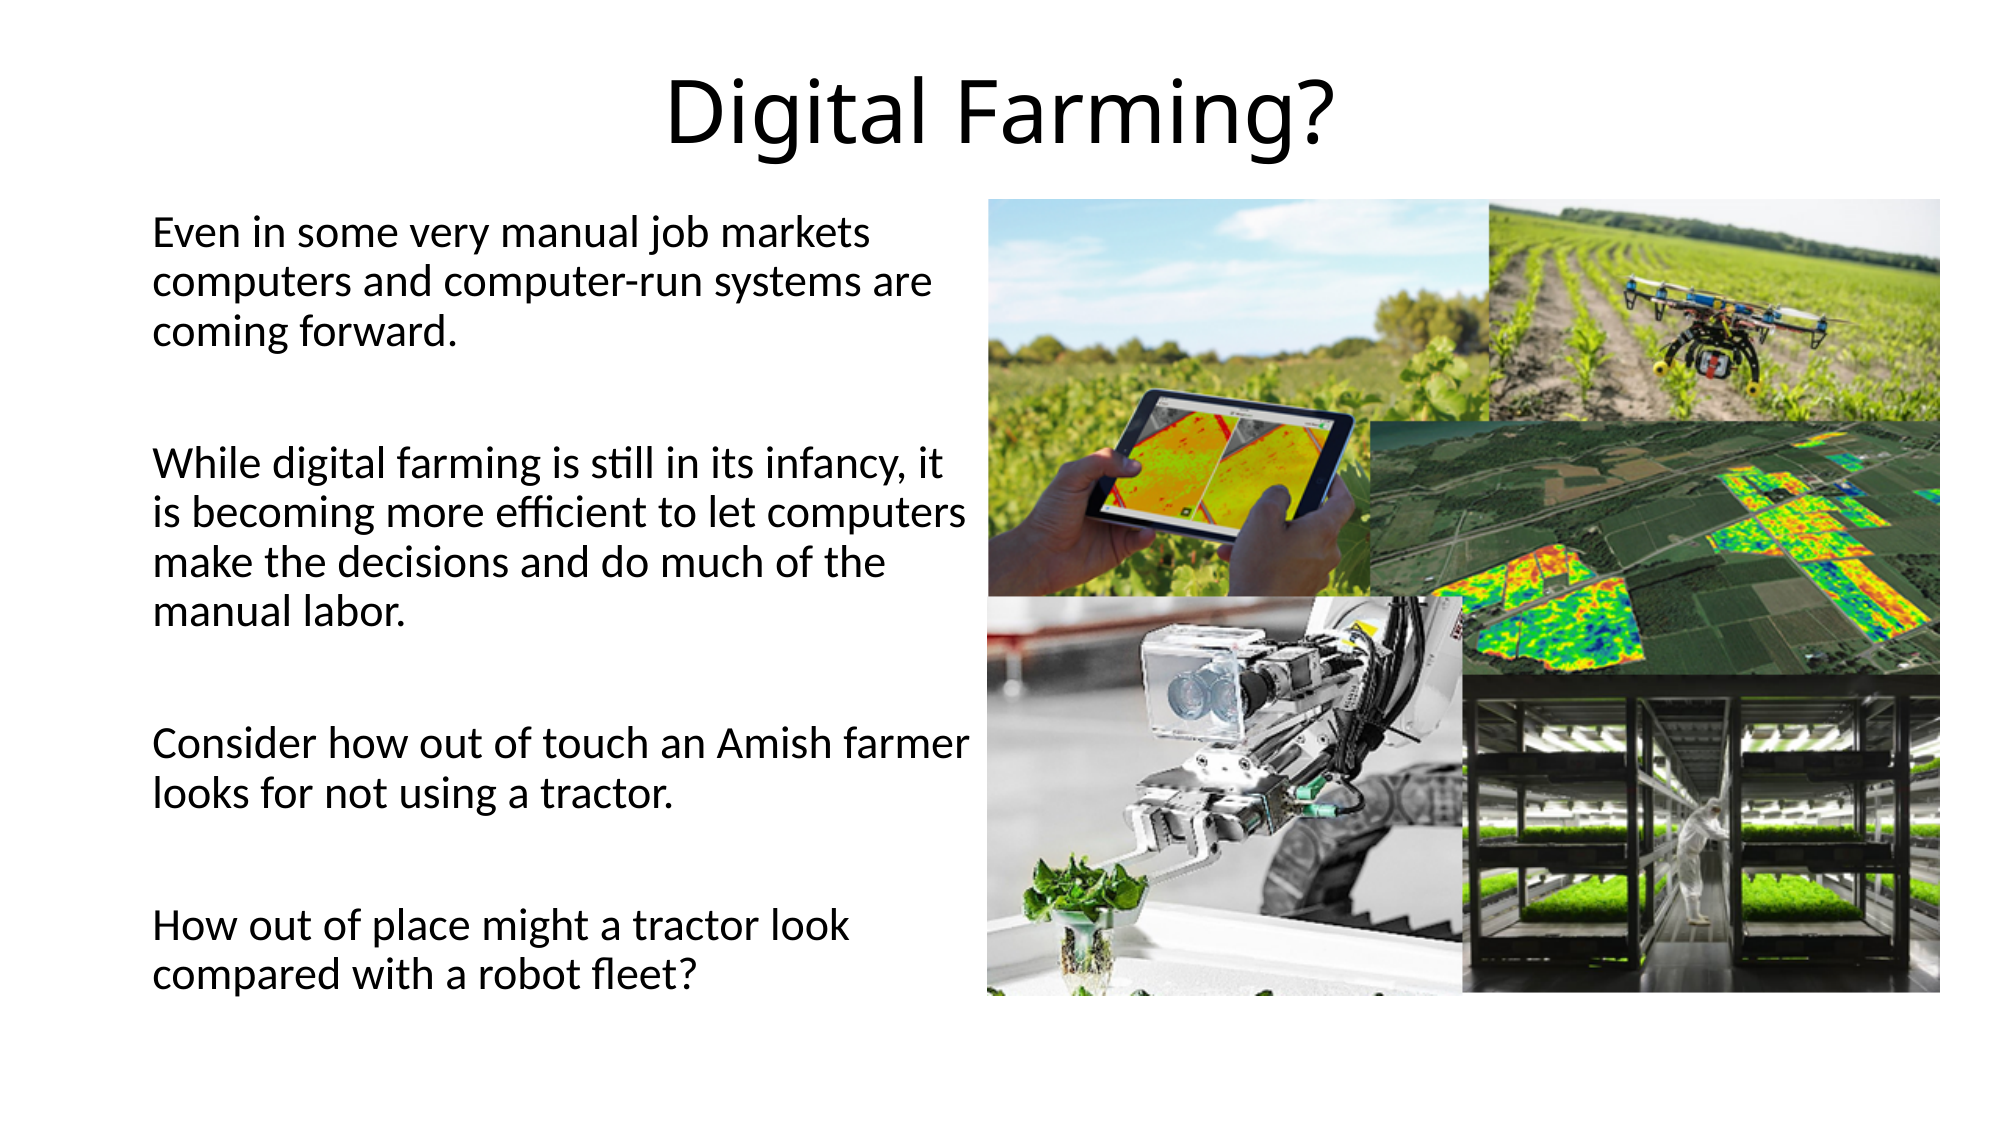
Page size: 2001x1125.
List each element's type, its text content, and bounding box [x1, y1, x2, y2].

title Digital Farming? [137, 59, 1863, 170]
list Even in some very manual job markets computers and computer-run systems are coming forward. While digital farming is still in its infancy, it is becoming more efficient to let computers make the decisions and do much of the manual labor. Consider how out of touch an Amish farmer looks for not using a tractor. How out of place might a tractor look compared with a robot fleet? [137, 200, 988, 1014]
picture [987, 199, 1940, 996]
